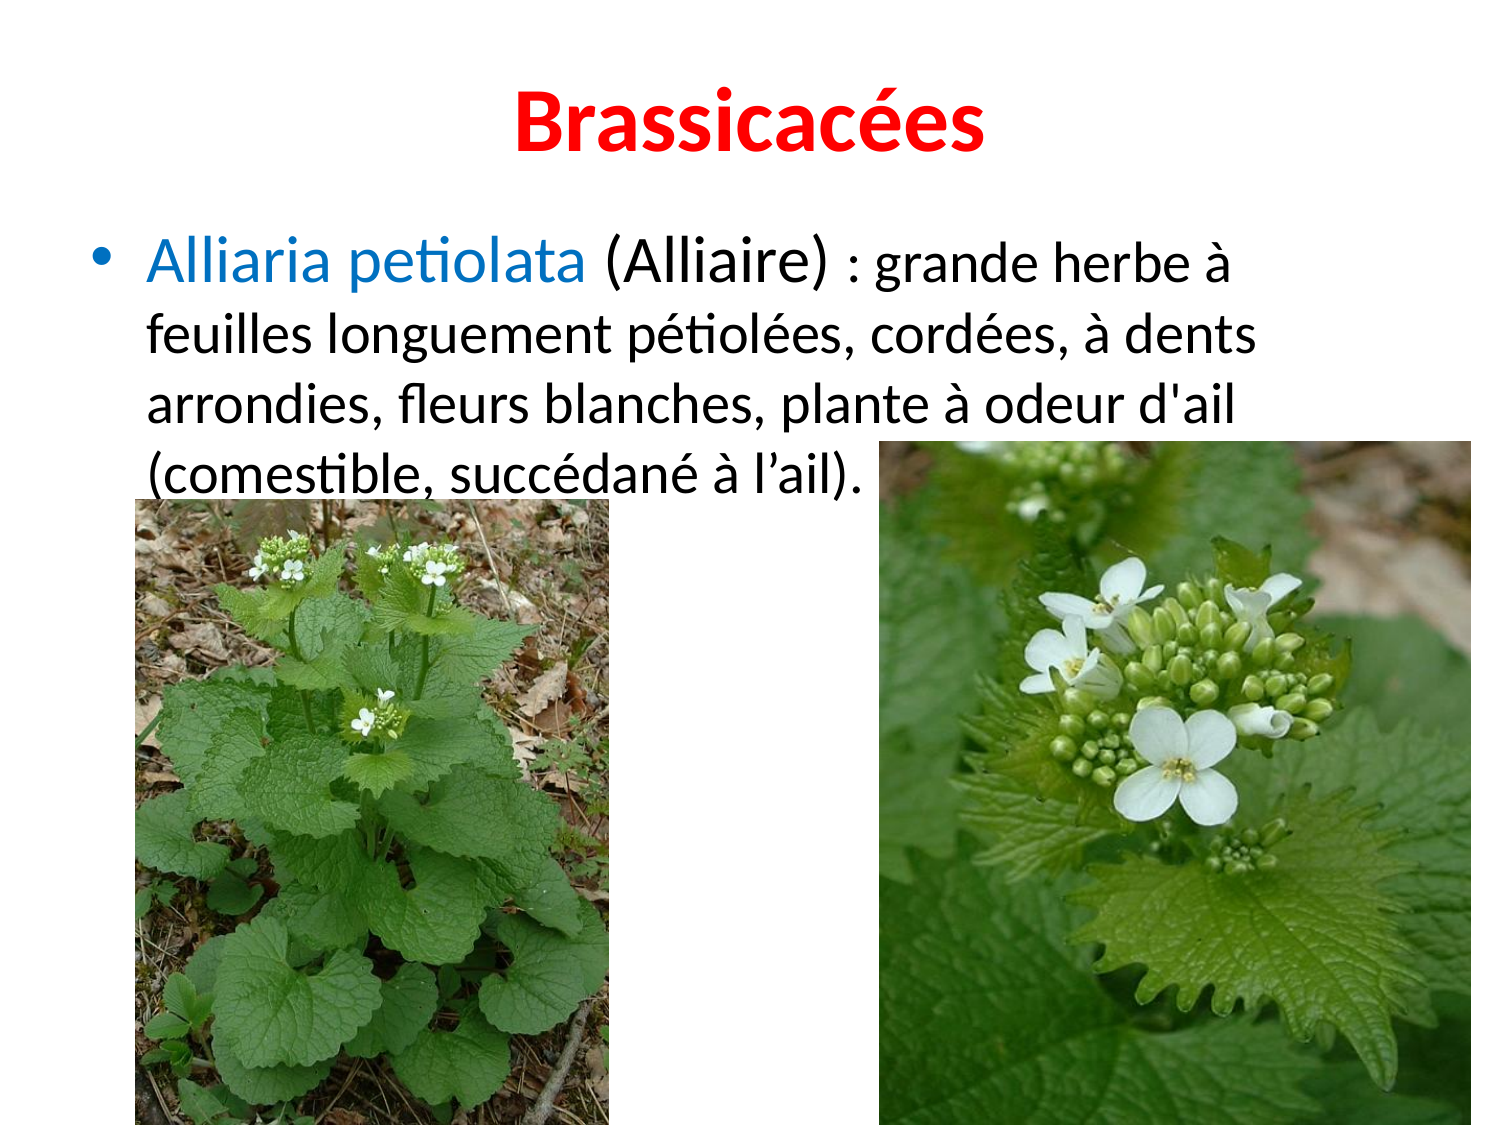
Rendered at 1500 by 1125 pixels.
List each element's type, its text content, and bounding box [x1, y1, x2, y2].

title Brassicacées [75, 45, 1425, 185]
picture [879, 440, 1471, 1125]
picture [135, 499, 609, 1125]
list Alliaria petiolata (Alliaire) : grande herbe à feuilles longuement pétiolées, cordées, à dents arrondies, fleurs blanches, plante à odeur d'ail (comestible, succédané à l’ail). [75, 208, 1425, 1005]
